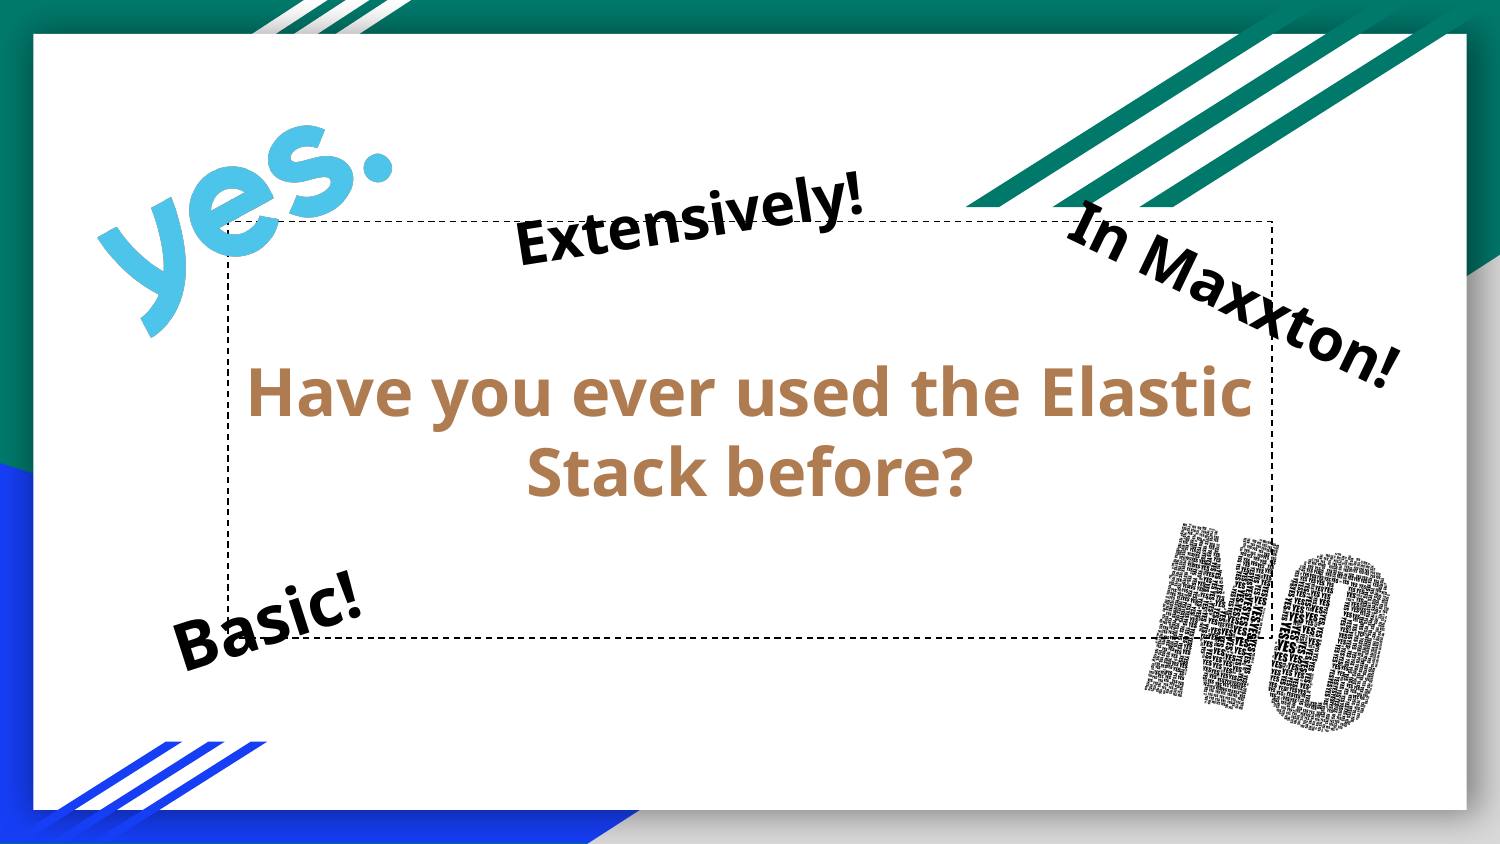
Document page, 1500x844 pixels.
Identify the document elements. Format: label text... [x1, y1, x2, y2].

title In Maxxton! [1028, 158, 1443, 429]
title Have you ever used the Elastic Stack before? [227, 221, 1273, 638]
picture [95, 94, 409, 338]
picture [1136, 494, 1407, 766]
title Basic! [43, 493, 489, 744]
title Extensively! [478, 133, 900, 299]
